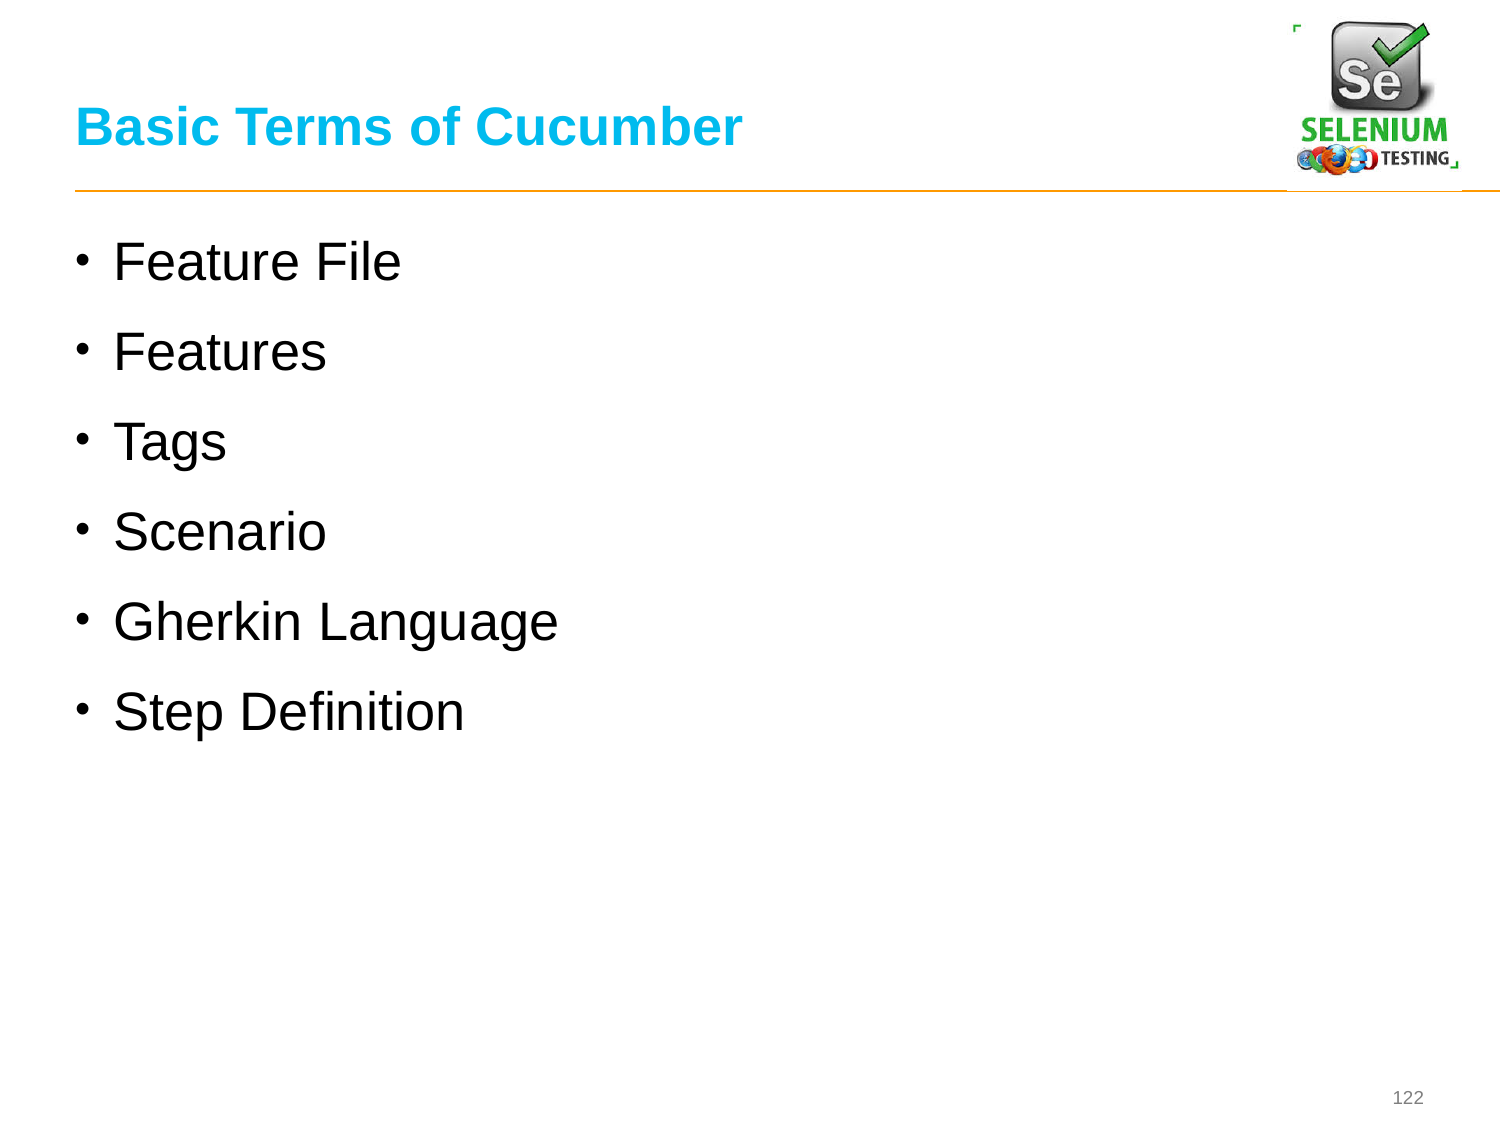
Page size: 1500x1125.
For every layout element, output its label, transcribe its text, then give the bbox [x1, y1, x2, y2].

title Basic Terms of Cucumber [75, 27, 1422, 157]
picture [1287, 16, 1462, 191]
list Feature File Features Tags Scenario Gherkin Language Step Definition [75, 226, 1425, 1018]
